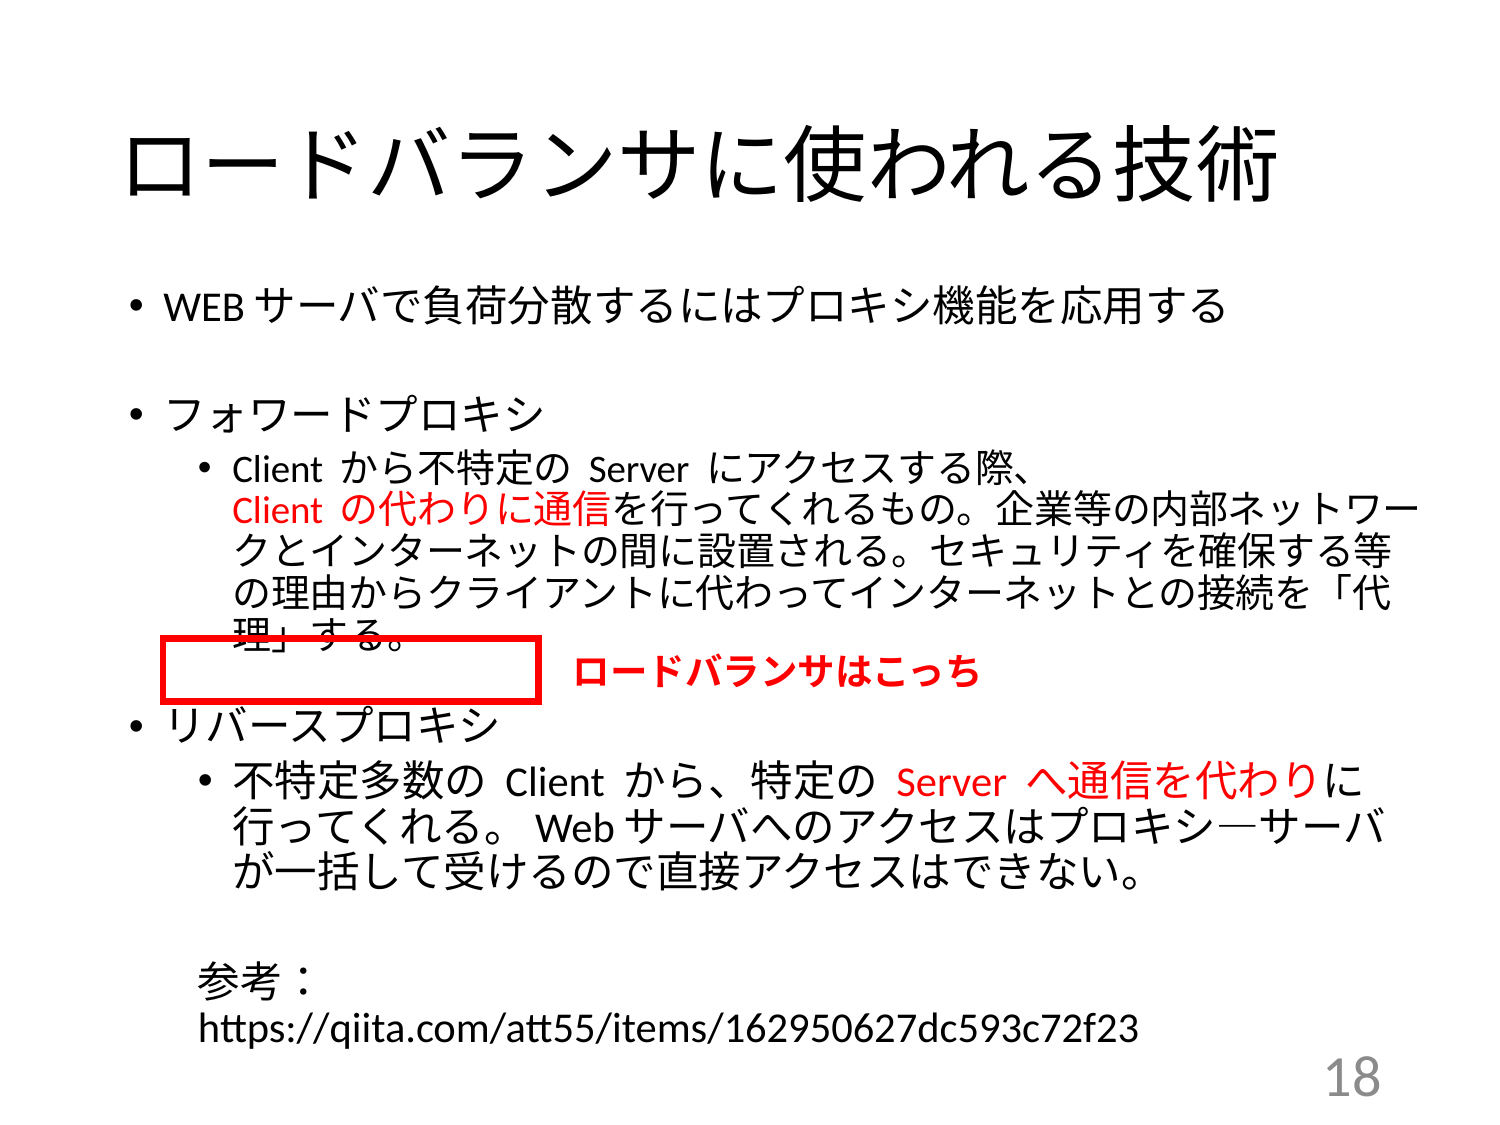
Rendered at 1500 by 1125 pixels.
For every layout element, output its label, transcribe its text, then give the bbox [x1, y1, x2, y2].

text_box ロードバランサはこっち [558, 640, 998, 701]
text_box [45, 599, 1326, 740]
text_box WEBサーバで負荷分散するにはプロキシ機能を応用する フォワードプロキシ Client から不特定の Server にアクセスする際、 Client の代わりに通信を行ってくれるもの。企業等の内部ネットワークとインターネットの間に設置される。セキュリティを確保する等の理由からクライアントに代わってインターネットとの接続を「代理」する。 リバースプロキシ 不特定多数の Client から、特定の Server へ通信を代わりに行ってくれる。Webサーバへのアクセスはプロキシ―サーバが一括して受けるので直接アクセスはできない。 参考： https://qiita.com/att55/items/162950627dc593c72f23 [45, 277, 1442, 1065]
title ロードバランサに使われる技術 [103, 59, 1397, 277]
text_box [162, 638, 540, 702]
slide_number 18 [1059, 1065, 1397, 1103]
